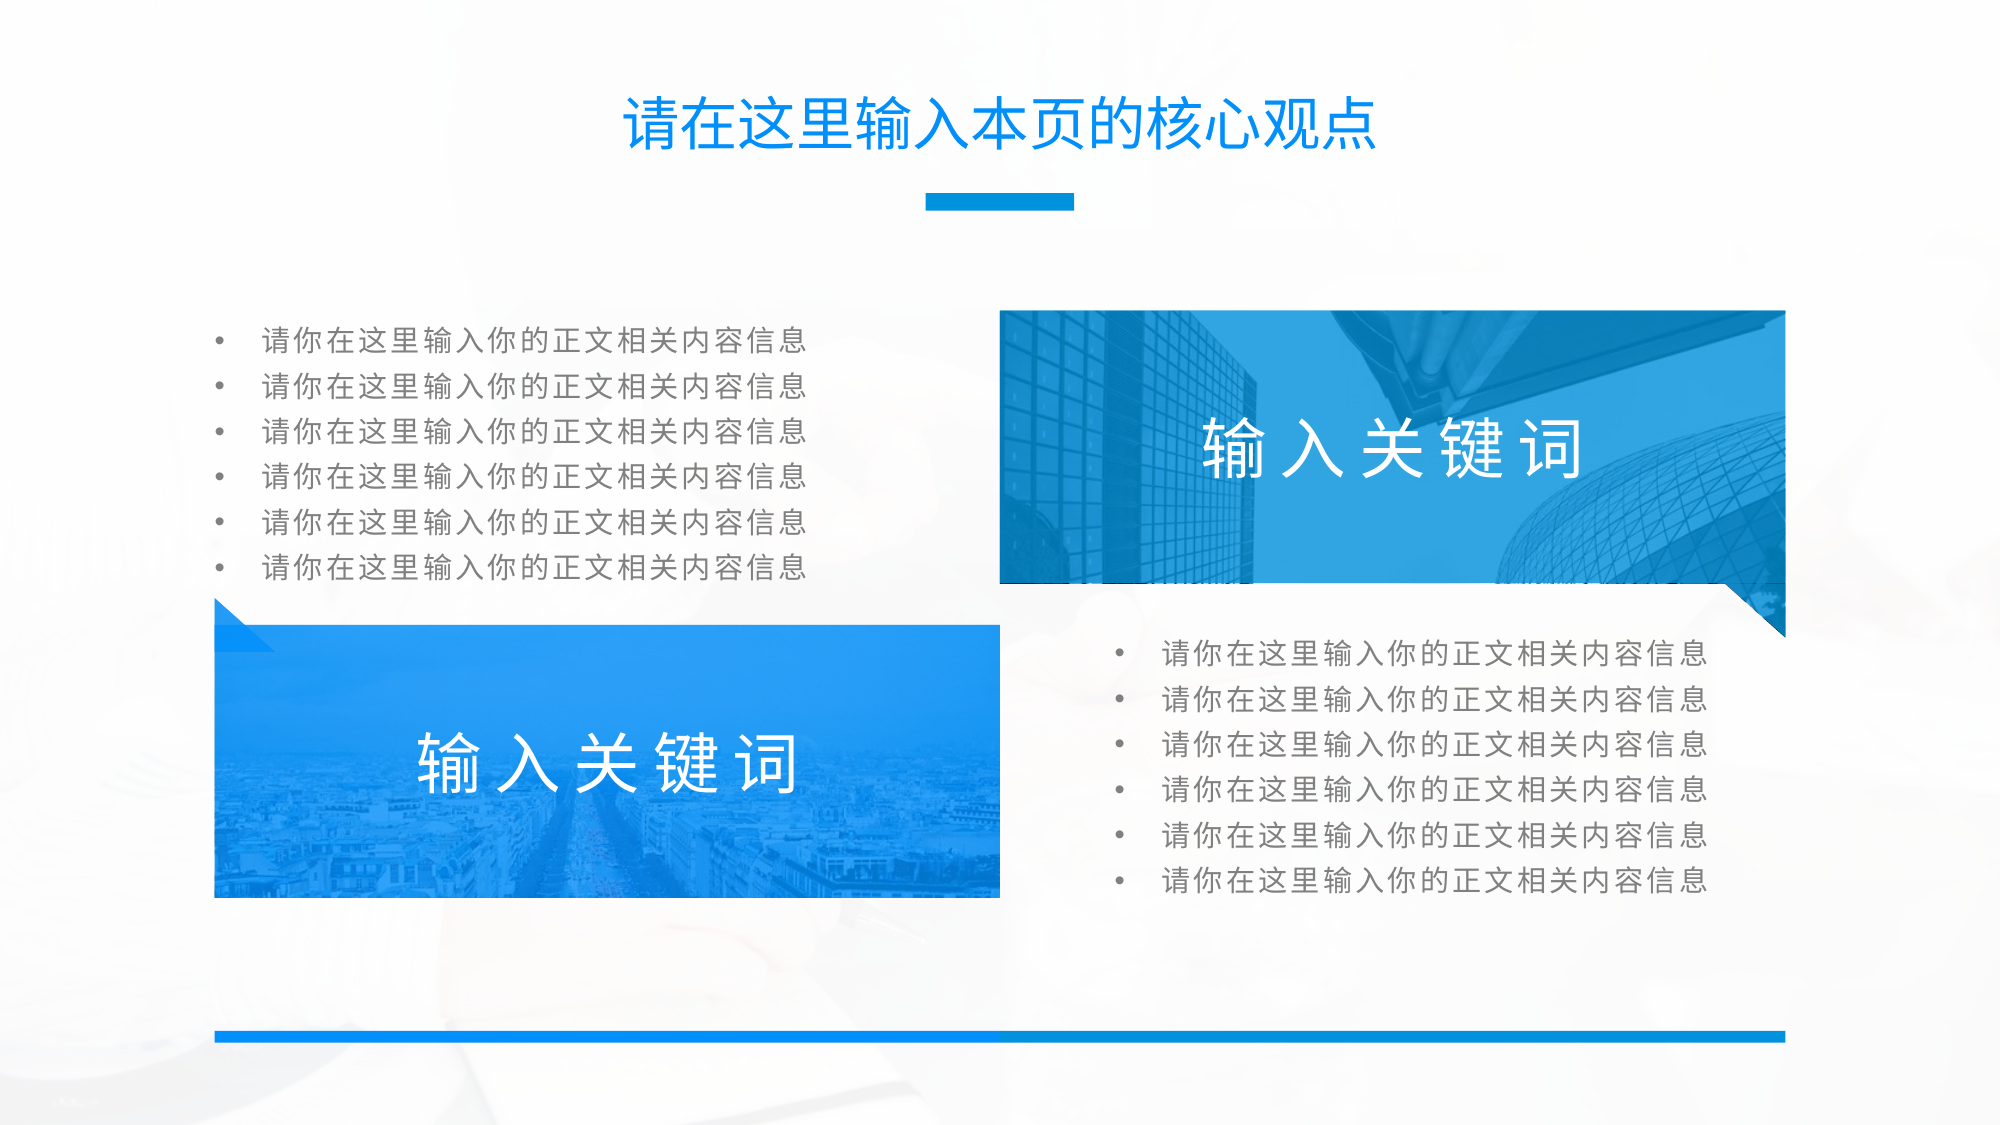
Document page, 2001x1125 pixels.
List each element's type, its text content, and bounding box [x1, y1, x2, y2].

text_box 请你在这里输入你的正文相关内容信息 请你在这里输入你的正文相关内容信息 请你在这里输入你的正文相关内容信息 请你在这里输入你的正文相关内容信息 请你在这里输入你的正文相关内容信息 请你在这里输入你的正文相关内容信息 [214, 312, 1000, 585]
text_box [214, 1030, 999, 1044]
text_box [1722, 582, 1787, 640]
text_box 输入关键词 [999, 309, 1786, 584]
text_box [999, 1030, 1786, 1044]
text_box 请在这里输入本页的核心观点 [445, 80, 1555, 165]
text_box [925, 192, 1075, 212]
text_box 输入关键词 [214, 624, 1001, 899]
text_box 请你在这里输入你的正文相关内容信息 请你在这里输入你的正文相关内容信息 请你在这里输入你的正文相关内容信息 请你在这里输入你的正文相关内容信息 请你在这里输入你的正文相关内容信息 请你在这里输入你的正文相关内容信息 [1114, 624, 1786, 898]
text_box [213, 595, 278, 653]
